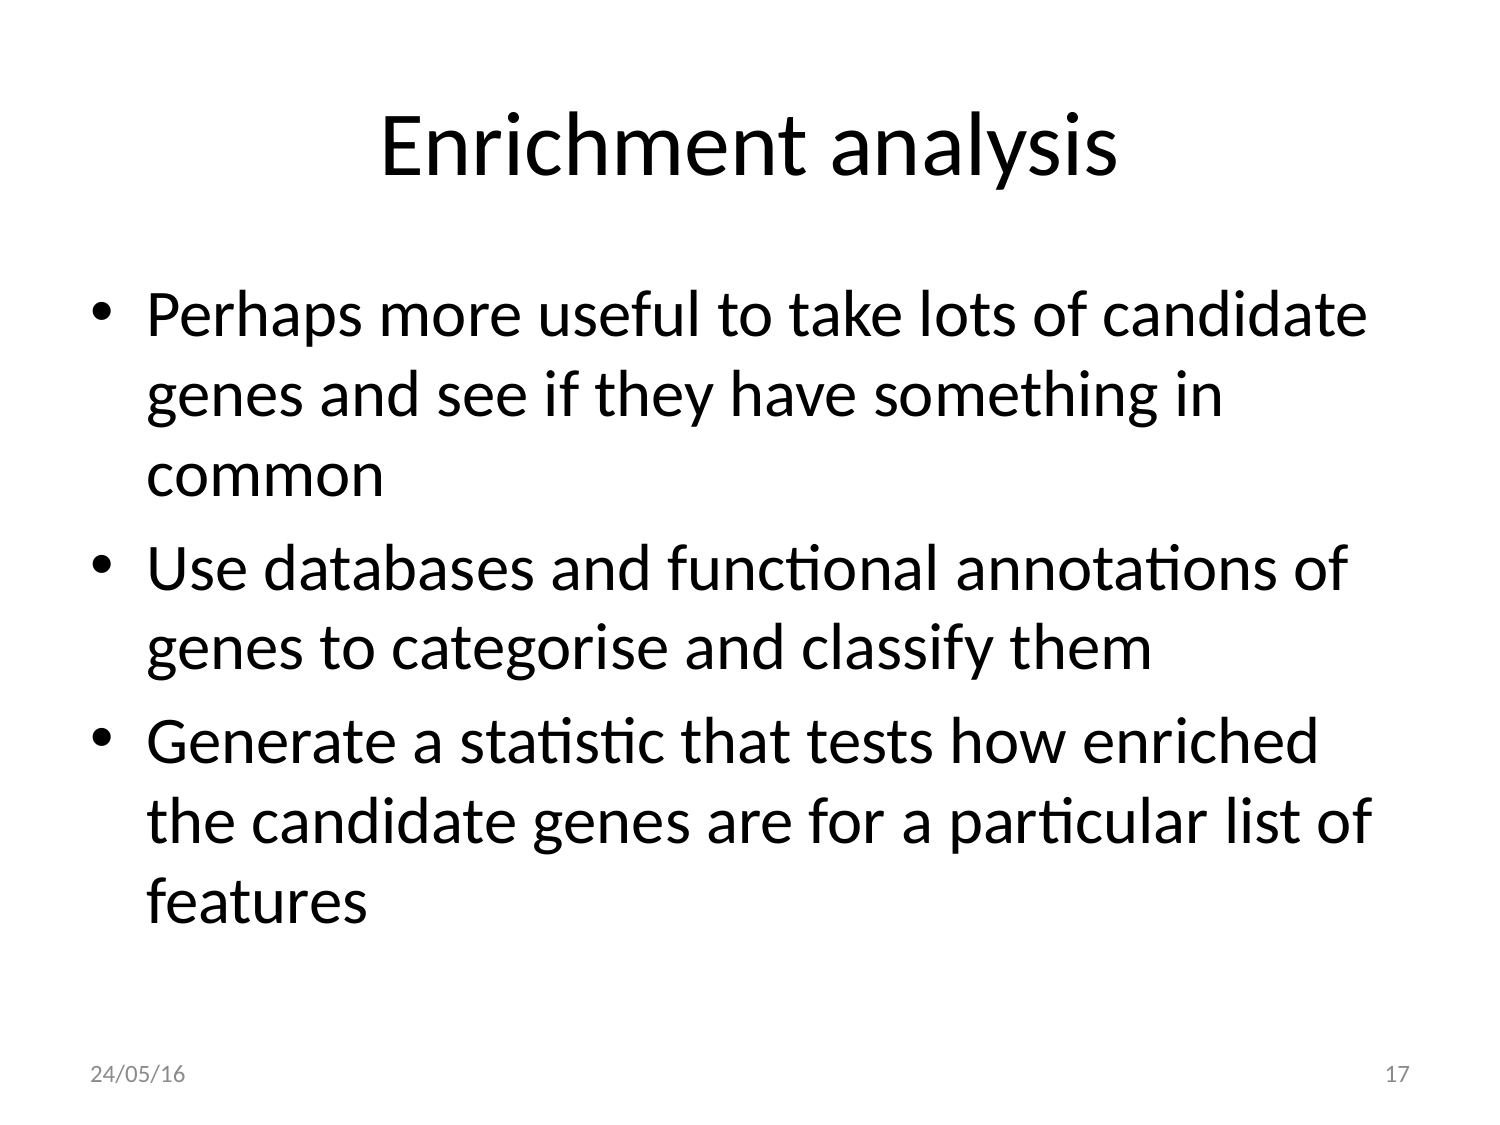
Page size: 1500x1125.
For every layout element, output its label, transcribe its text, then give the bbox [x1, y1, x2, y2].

list Perhaps more useful to take lots of candidate genes and see if they have something in common Use databases and functional annotations of genes to categorise and classify them Generate a statistic that tests how enriched the candidate genes are for a particular list of features [75, 262, 1425, 1005]
title Enrichment analysis [75, 45, 1425, 233]
